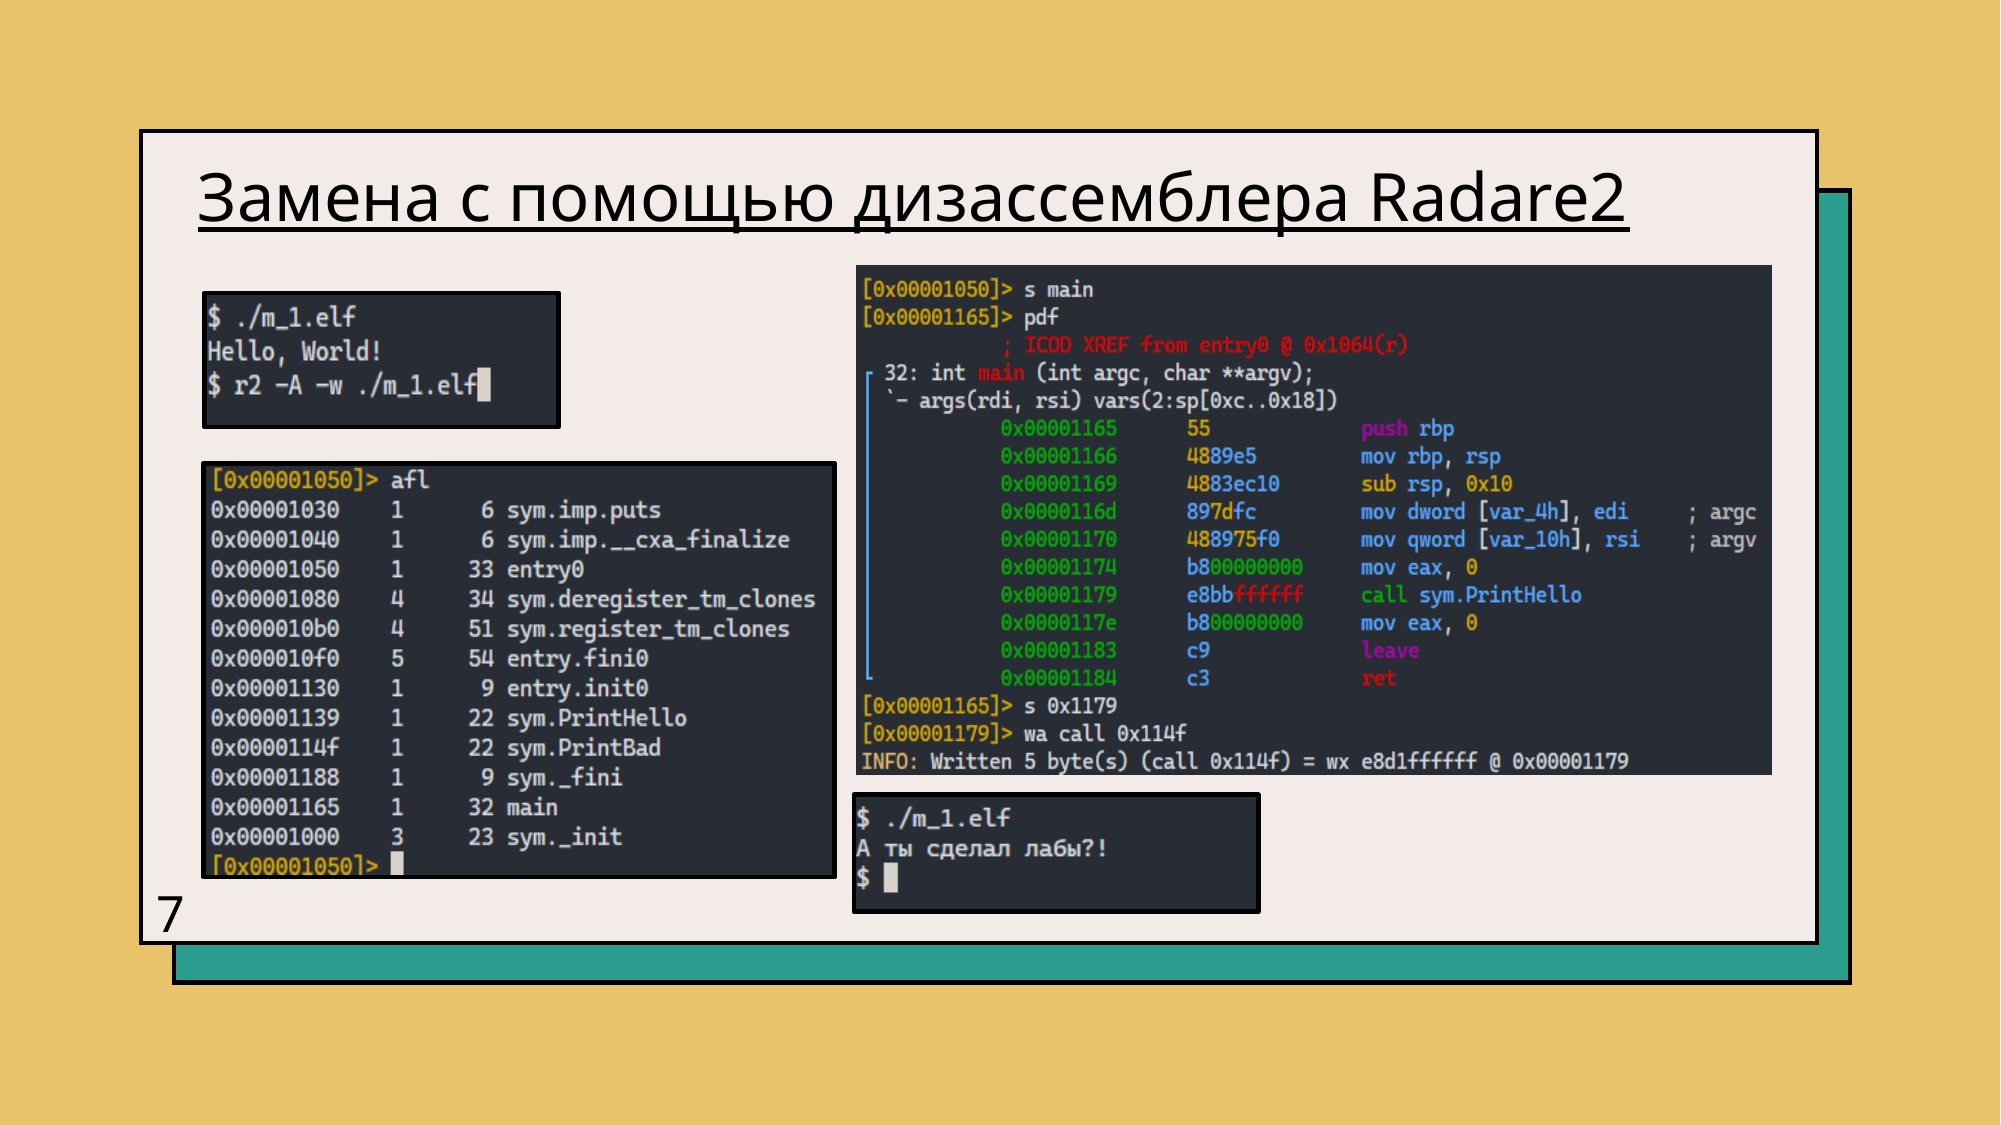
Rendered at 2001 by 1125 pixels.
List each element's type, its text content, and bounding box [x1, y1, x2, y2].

picture [206, 295, 557, 425]
picture [205, 465, 833, 875]
picture [856, 265, 1772, 775]
text_box Замена с помощью дизассемблера Radare2 [183, 147, 1801, 243]
picture [856, 797, 1256, 910]
text_box <номер> [141, 874, 417, 958]
